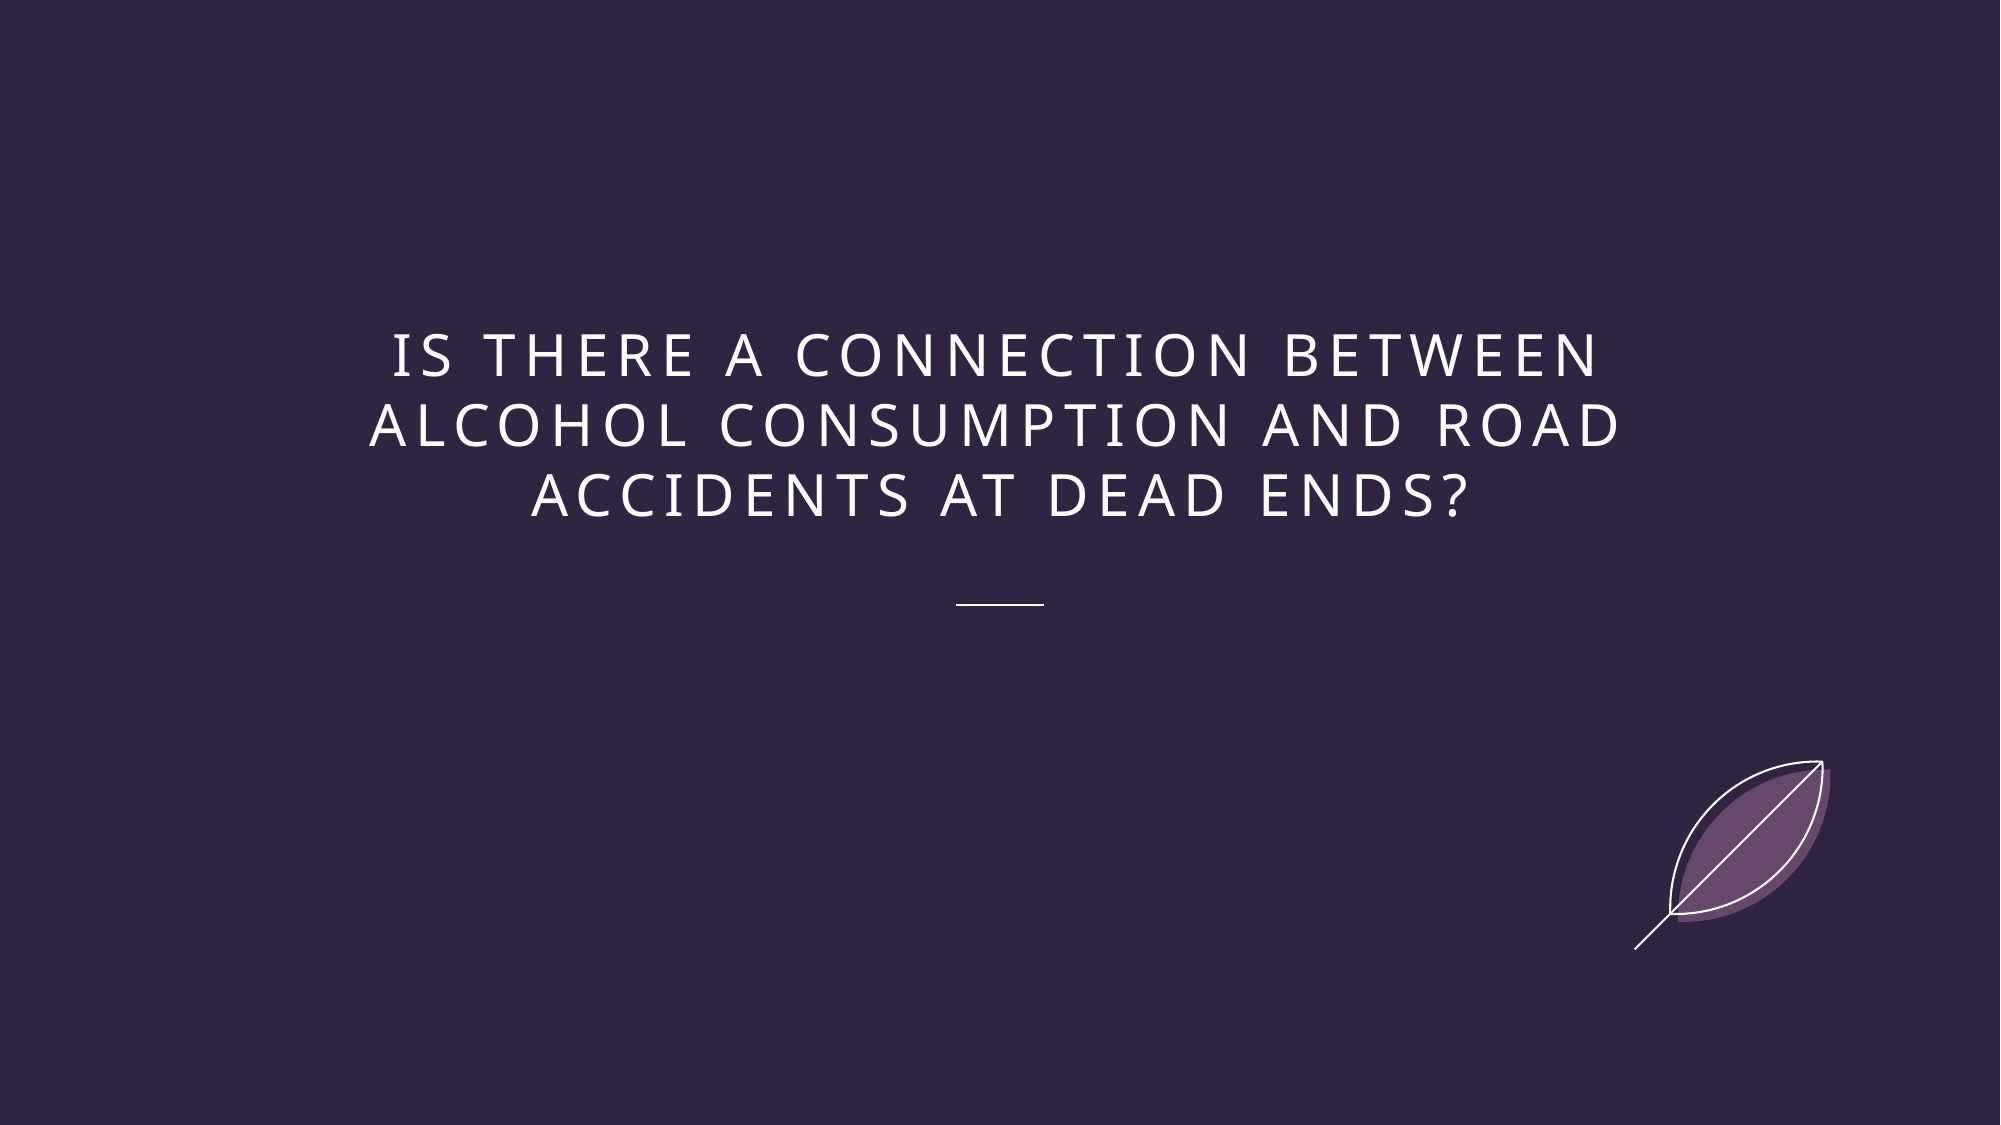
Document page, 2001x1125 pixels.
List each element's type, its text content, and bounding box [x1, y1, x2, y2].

title Is there a connection between alcohol consumption and road accidents at dead ends? [360, 177, 1640, 528]
